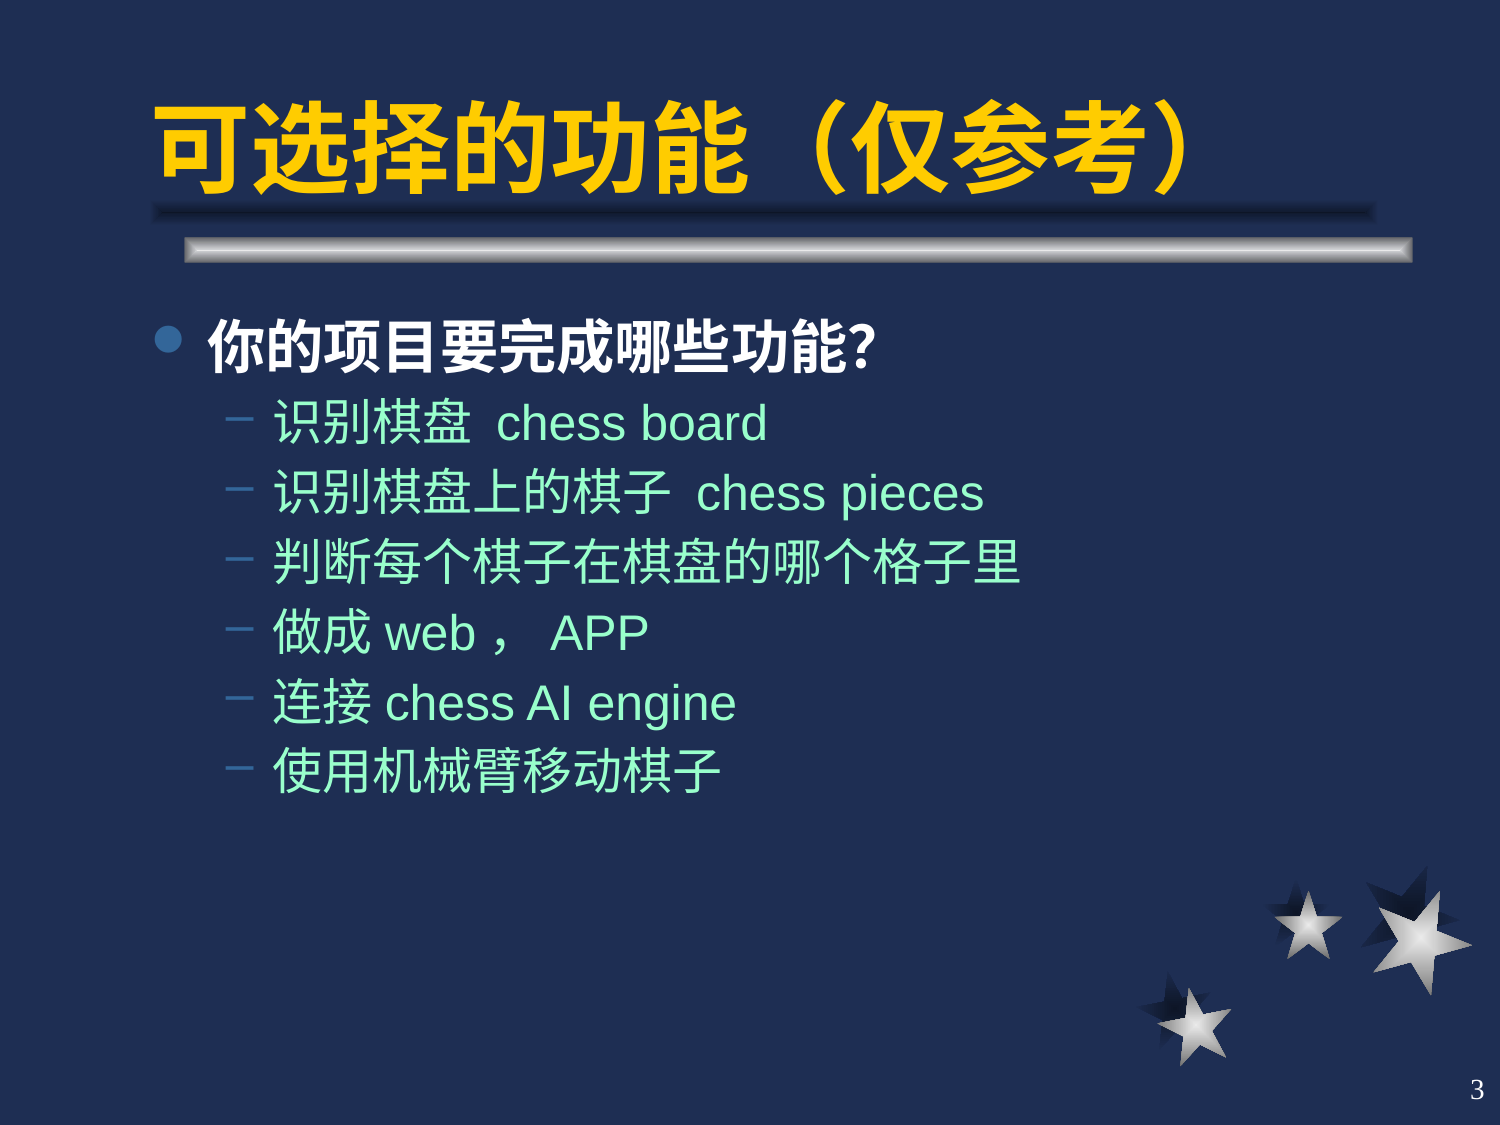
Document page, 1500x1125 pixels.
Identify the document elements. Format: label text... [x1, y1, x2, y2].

list 你的项目要完成哪些功能？ 识别棋盘 chess board 识别棋盘上的棋子 chess pieces 判断每个棋子在棋盘的哪个格子里 做成web，APP 连接chess AI engine 使用机械臂移动棋子 [135, 302, 1400, 859]
slide_number 3 [1187, 1049, 1500, 1125]
title 可选择的功能（仅参考） [135, 24, 1311, 213]
